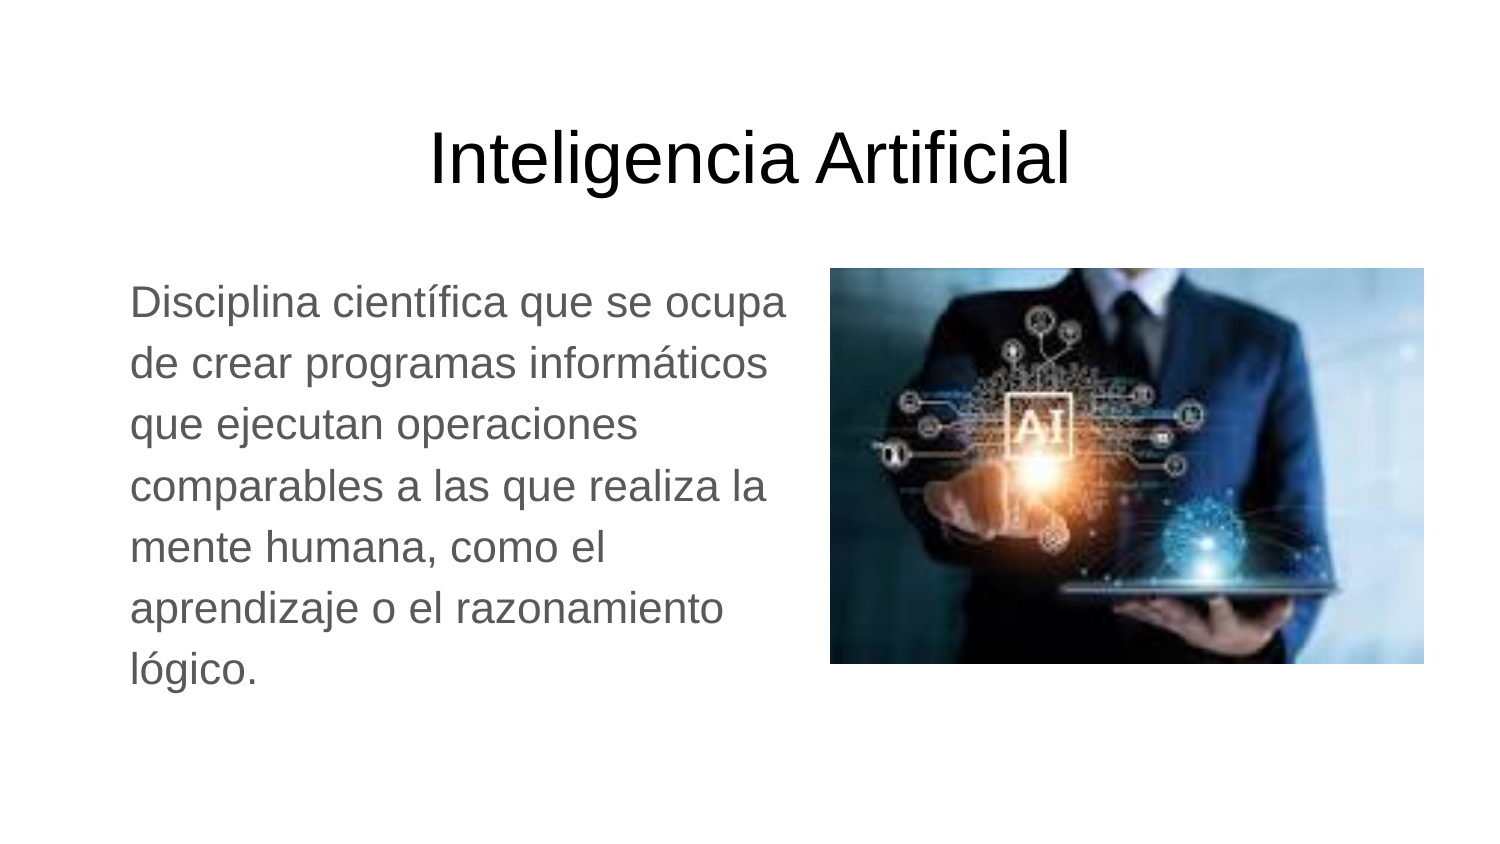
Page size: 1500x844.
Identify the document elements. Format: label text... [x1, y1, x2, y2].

title Inteligencia Artificial [51, 95, 1449, 189]
picture [829, 268, 1425, 664]
list Disciplina científica que se ocupa de crear programas informáticos que ejecutan operaciones comparables a las que realiza la mente humana, como el aprendizaje o el razonamiento lógico. [114, 249, 831, 710]
